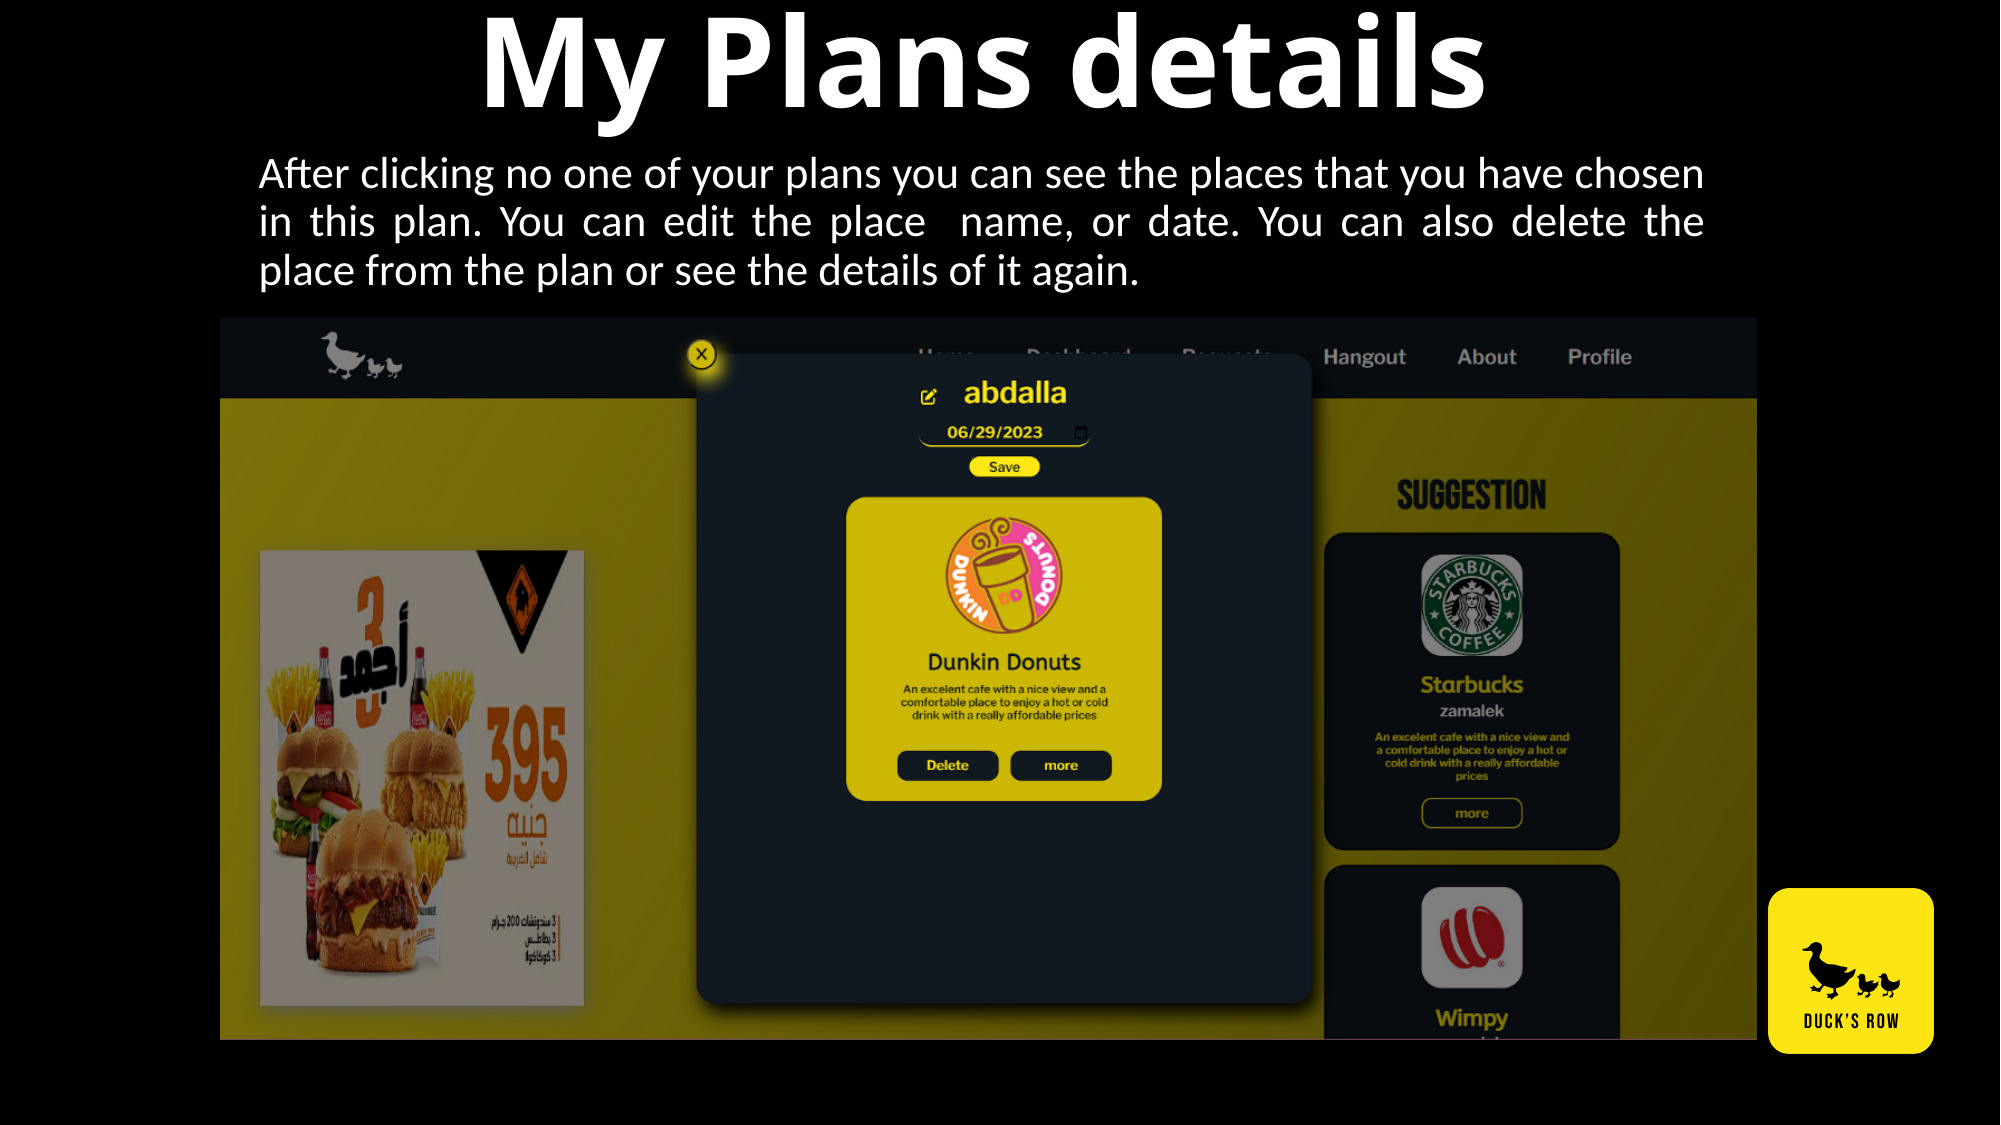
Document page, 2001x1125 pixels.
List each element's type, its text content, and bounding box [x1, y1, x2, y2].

picture [220, 318, 1757, 1040]
picture [1768, 888, 1934, 1054]
title My Plans details [386, 0, 1579, 141]
subtitle After clicking no one of your plans you can see the places that you have chosen in this plan. You can edit the place name, or date. You can also delete the place from the plan or see the details of it again. [243, 141, 1722, 303]
